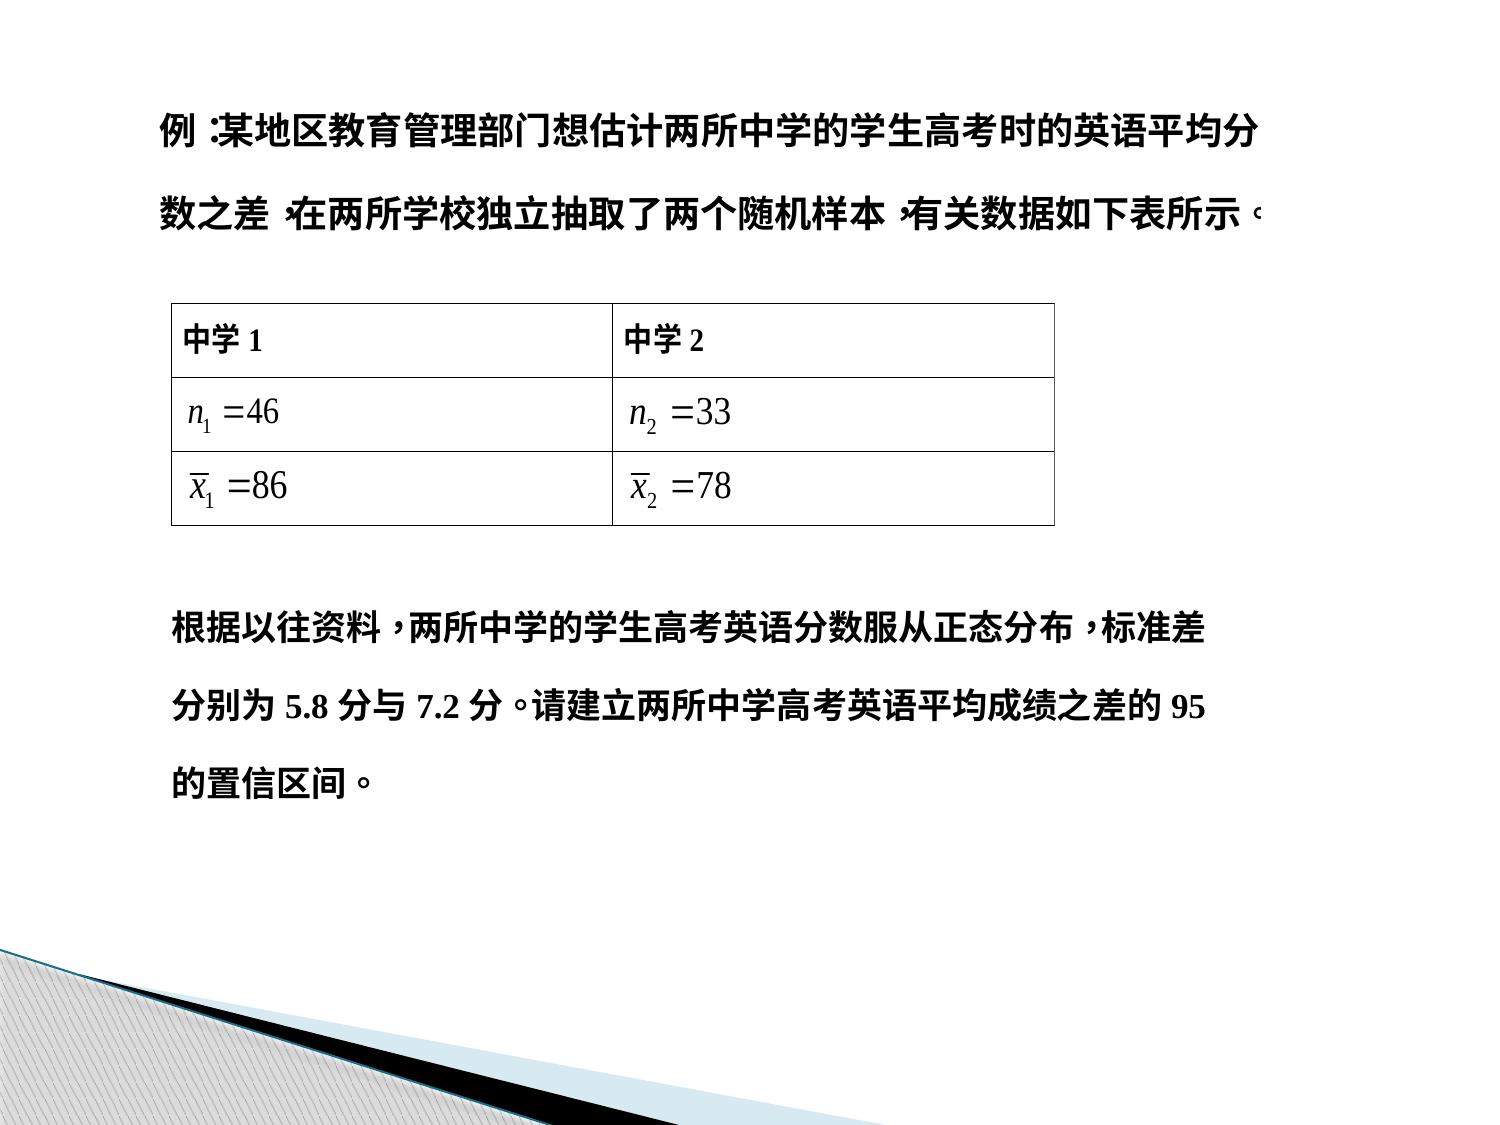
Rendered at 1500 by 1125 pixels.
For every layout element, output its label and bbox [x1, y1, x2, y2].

picture [170, 589, 1207, 823]
picture [170, 302, 1055, 563]
picture [159, 89, 1261, 256]
